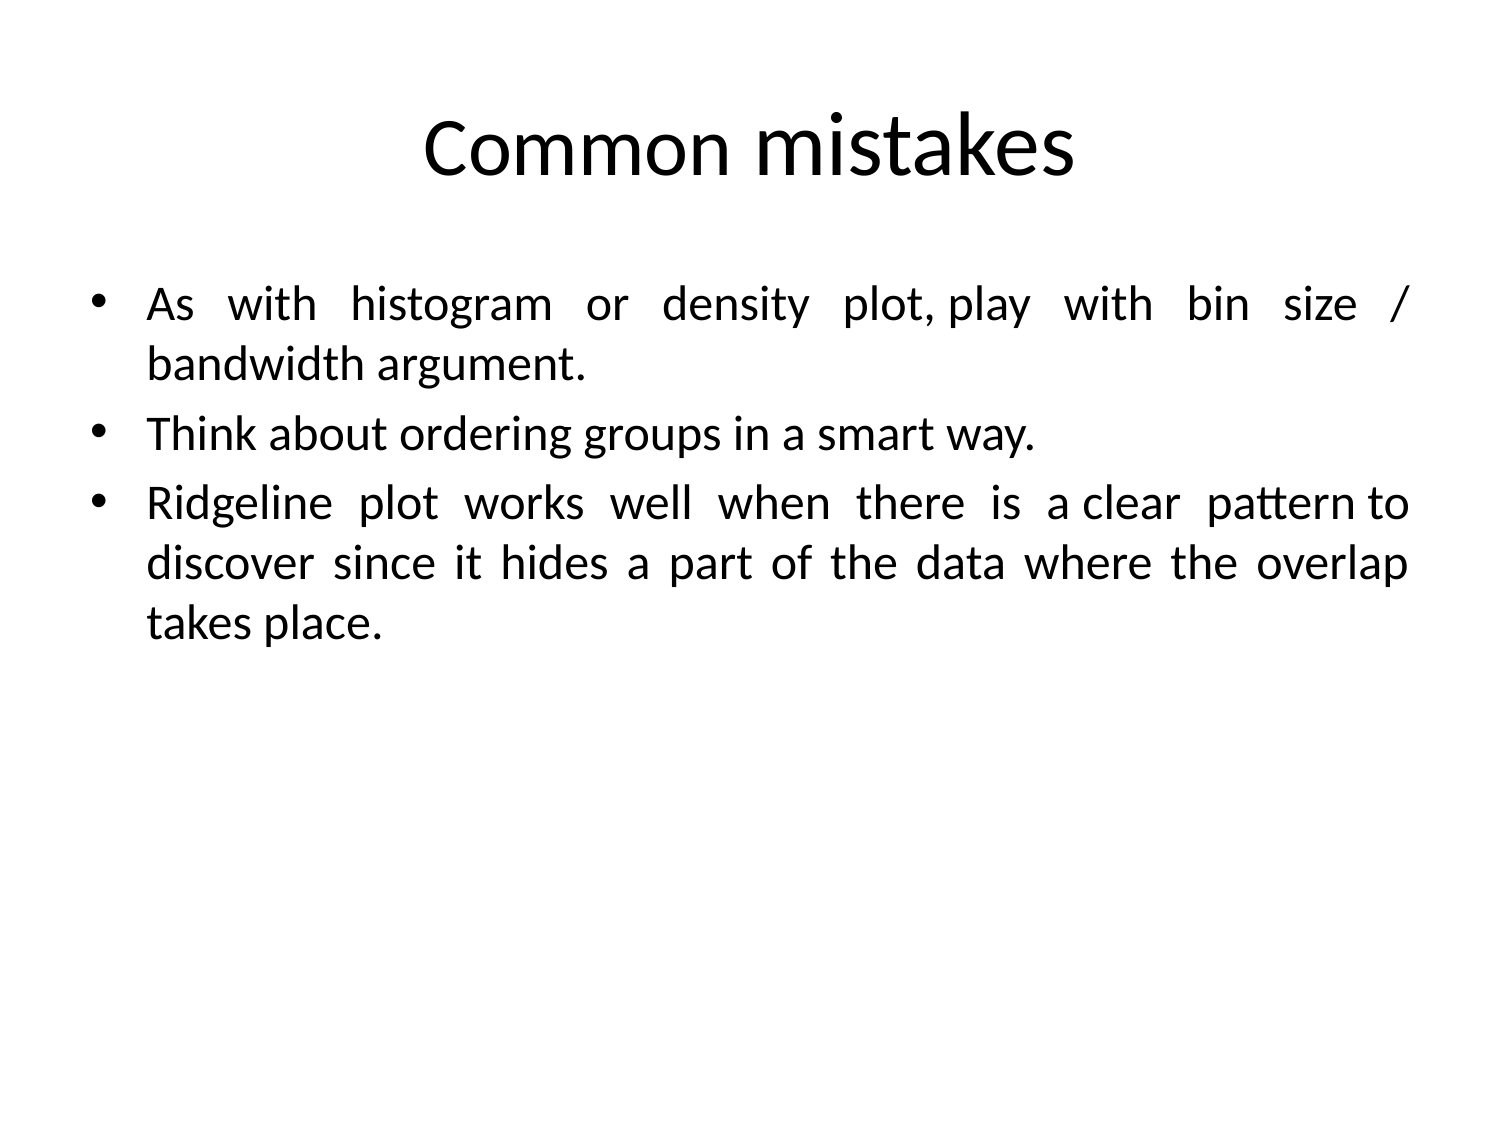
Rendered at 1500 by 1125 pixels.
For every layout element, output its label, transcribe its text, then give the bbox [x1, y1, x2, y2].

list As with histogram or density plot, play with bin size / bandwidth argument. Think about ordering groups in a smart way. Ridgeline plot works well when there is a clear pattern to discover since it hides a part of the data where the overlap takes place. [75, 262, 1425, 1005]
title Common mistakes [75, 45, 1425, 233]
